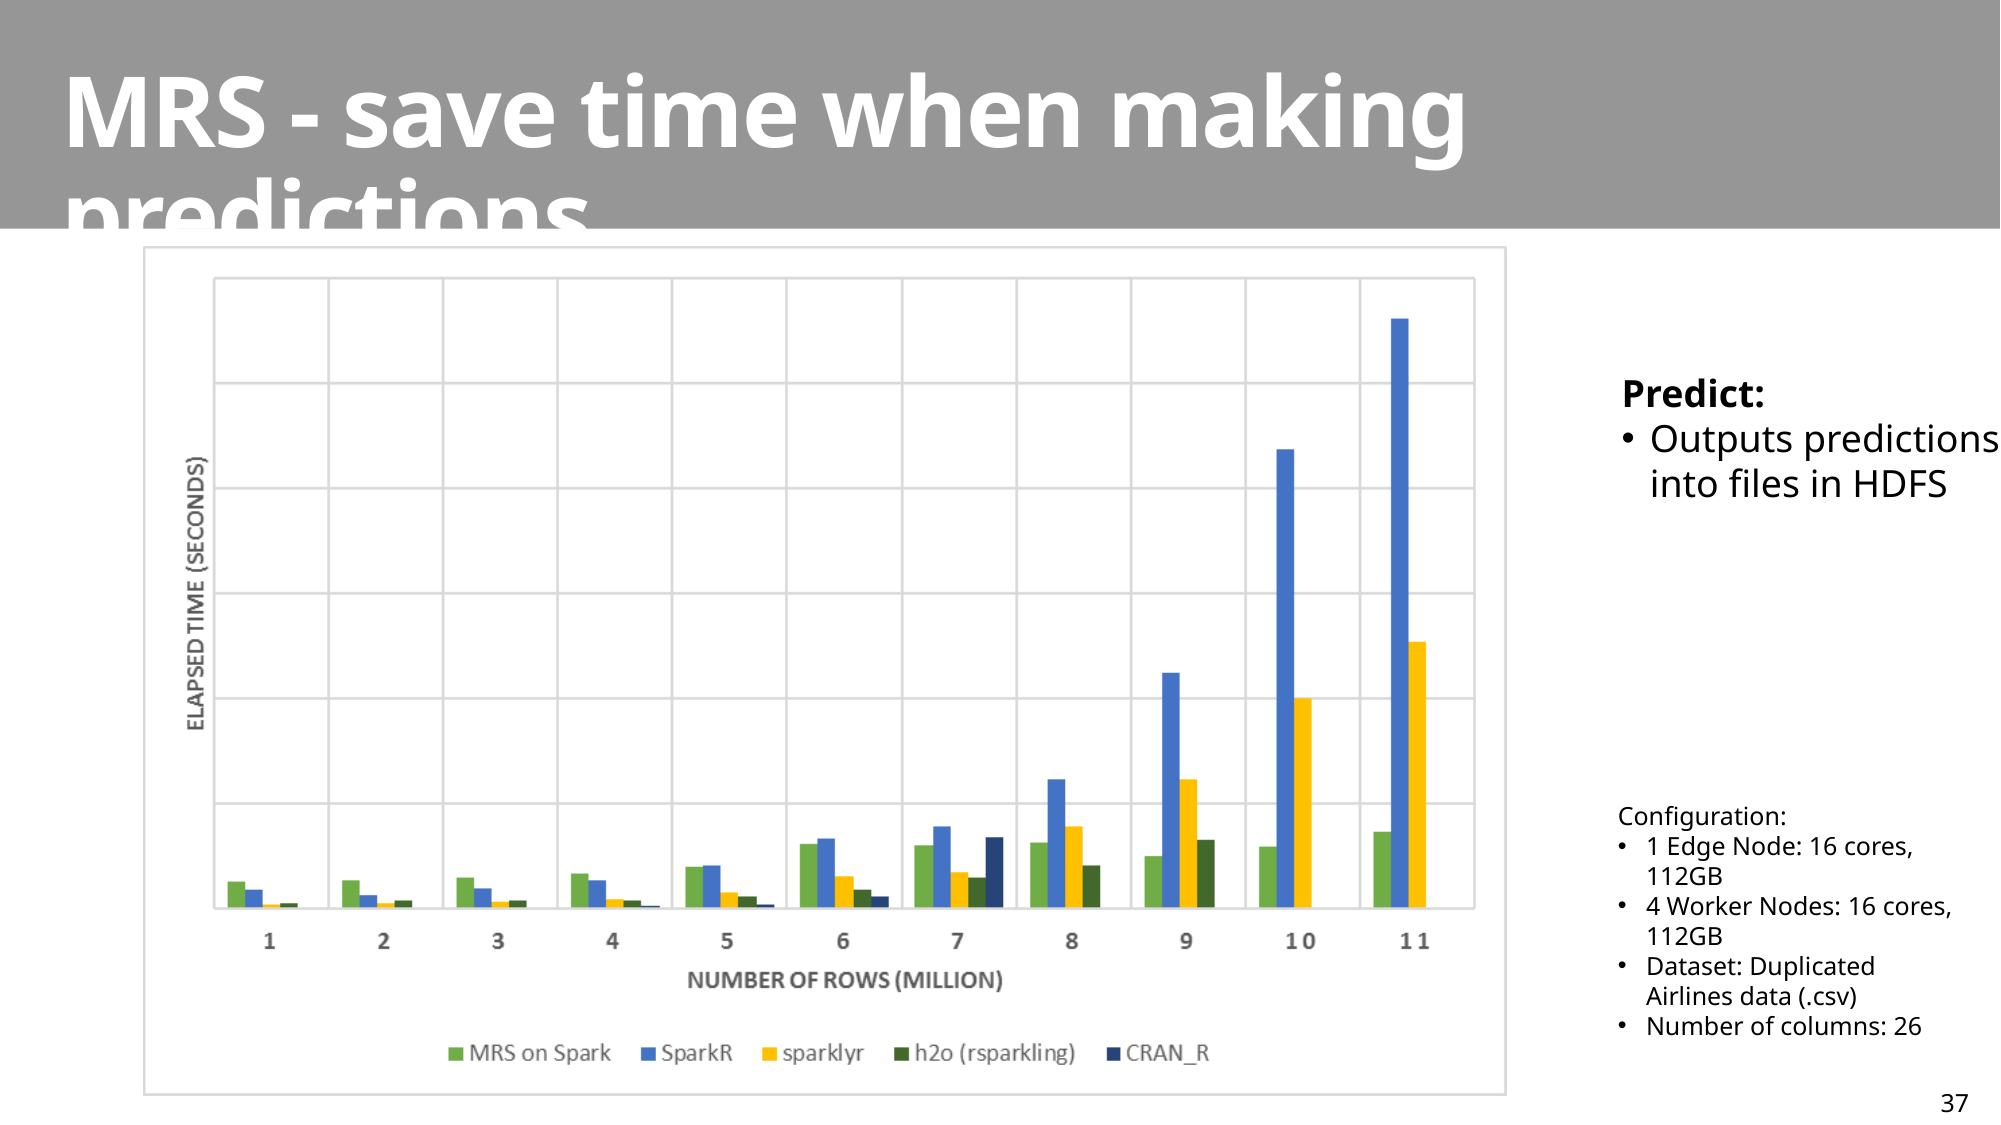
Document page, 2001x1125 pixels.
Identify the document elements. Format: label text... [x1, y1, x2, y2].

text_box Predict: Outputs predictions into files in HDFS [1606, 362, 2000, 513]
picture [143, 246, 1507, 1097]
text_box MRS - save time when making predictions [37, 47, 1986, 196]
text_box Configuration: 1 Edge Node: 16 cores, 112GB 4 Worker Nodes: 16 cores, 112GB Dataset: Duplicated Airlines data (.csv) Number of columns: 26 [1603, 793, 1972, 1048]
text_box [0, 0, 2000, 229]
text_box 37 [1925, 1079, 2000, 1125]
